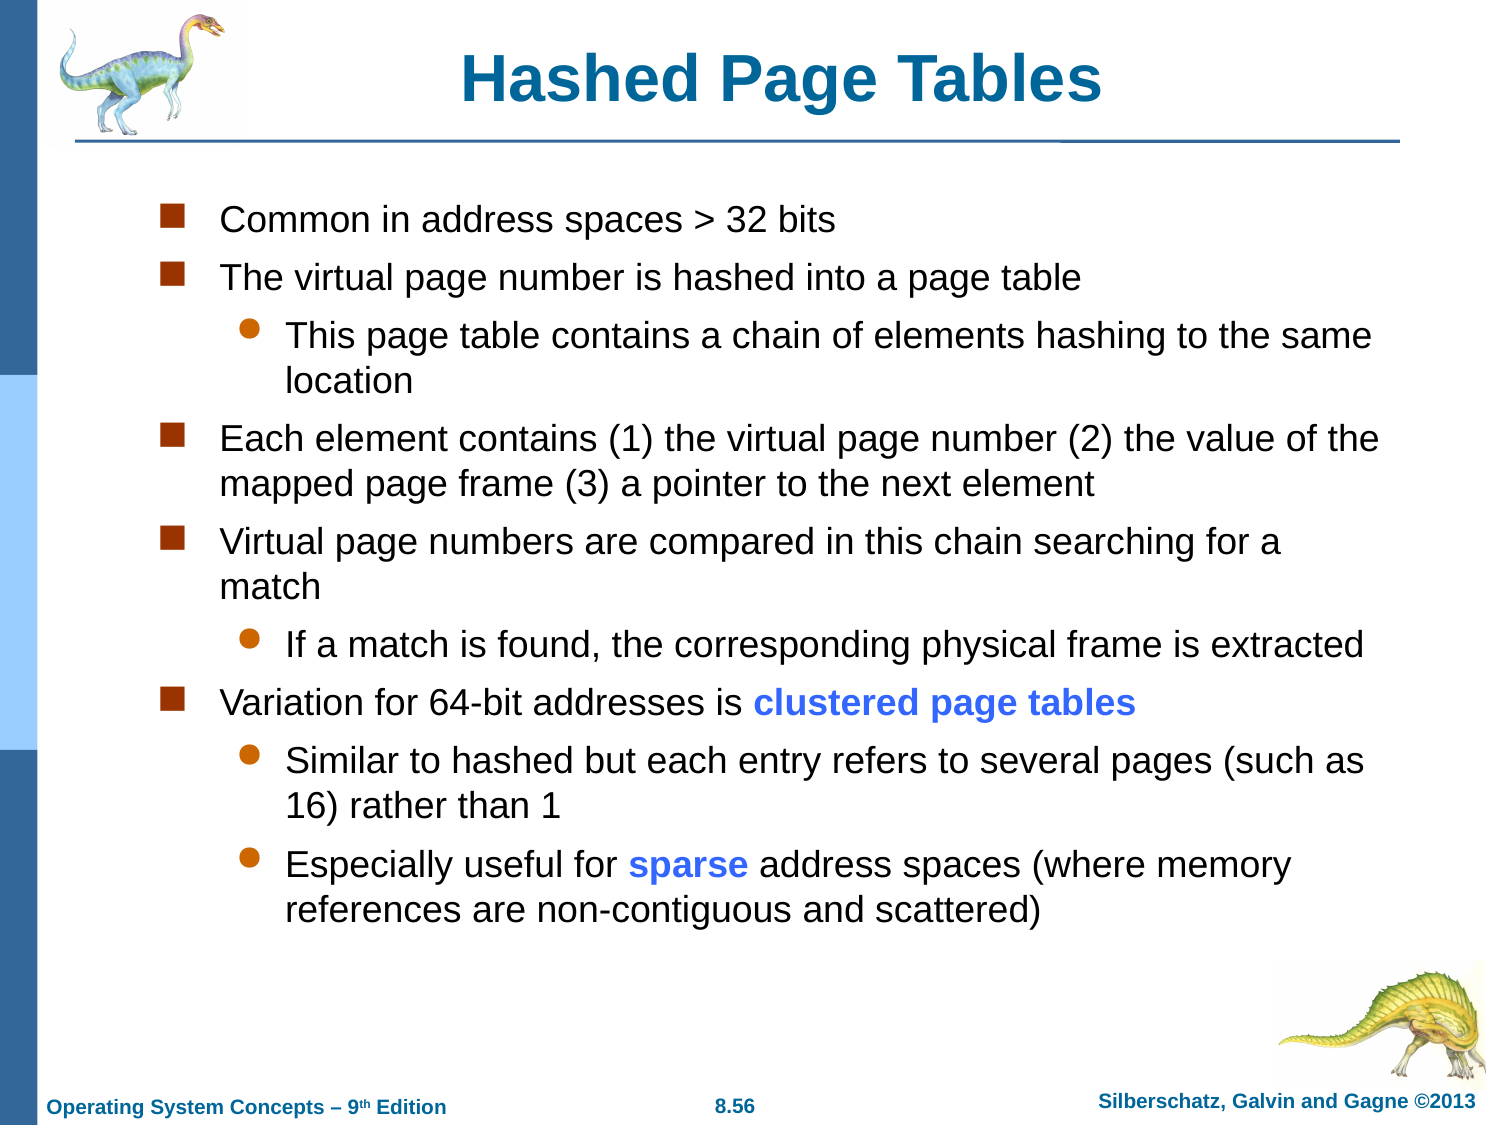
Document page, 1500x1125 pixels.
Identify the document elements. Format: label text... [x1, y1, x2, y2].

list Common in address spaces > 32 bits The virtual page number is hashed into a page table This page table contains a chain of elements hashing to the same location Each element contains (1) the virtual page number (2) the value of the mapped page frame (3) a pointer to the next element Virtual page numbers are compared in this chain searching for a match If a match is found, the corresponding physical frame is extracted Variation for 64-bit addresses is clustered page tables Similar to hashed but each entry refers to several pages (such as 16) rather than 1 Especially useful for sparse address spaces (where memory references are non-contiguous and scattered) [147, 186, 1400, 963]
picture [46, 0, 243, 149]
title Hashed Page Tables [138, 27, 1426, 123]
picture [1275, 959, 1486, 1090]
